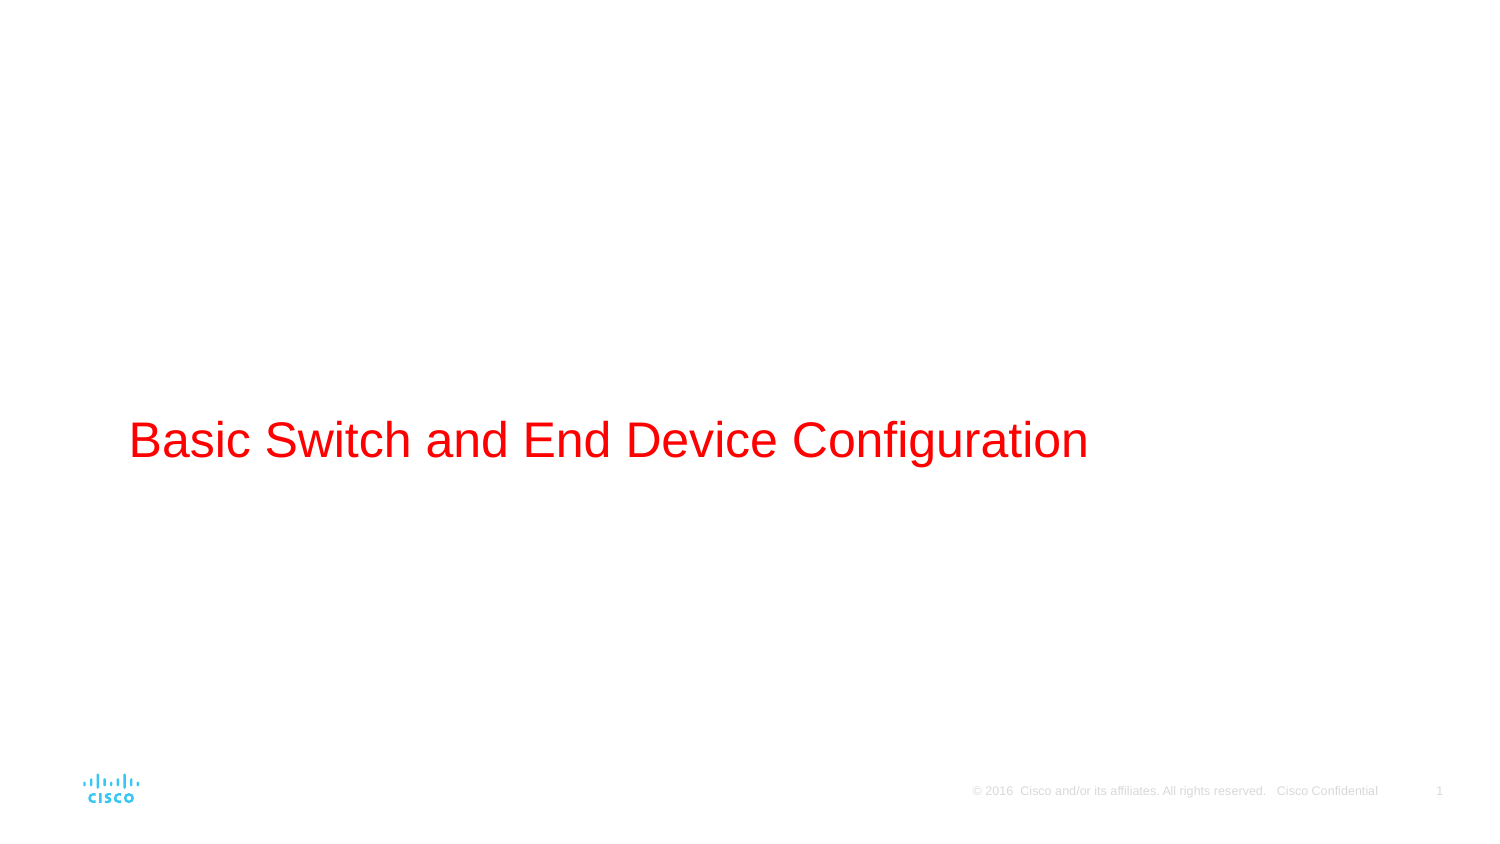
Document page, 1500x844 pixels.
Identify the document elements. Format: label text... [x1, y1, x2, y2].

title Basic Switch and End Device Configuration [113, 375, 1163, 500]
